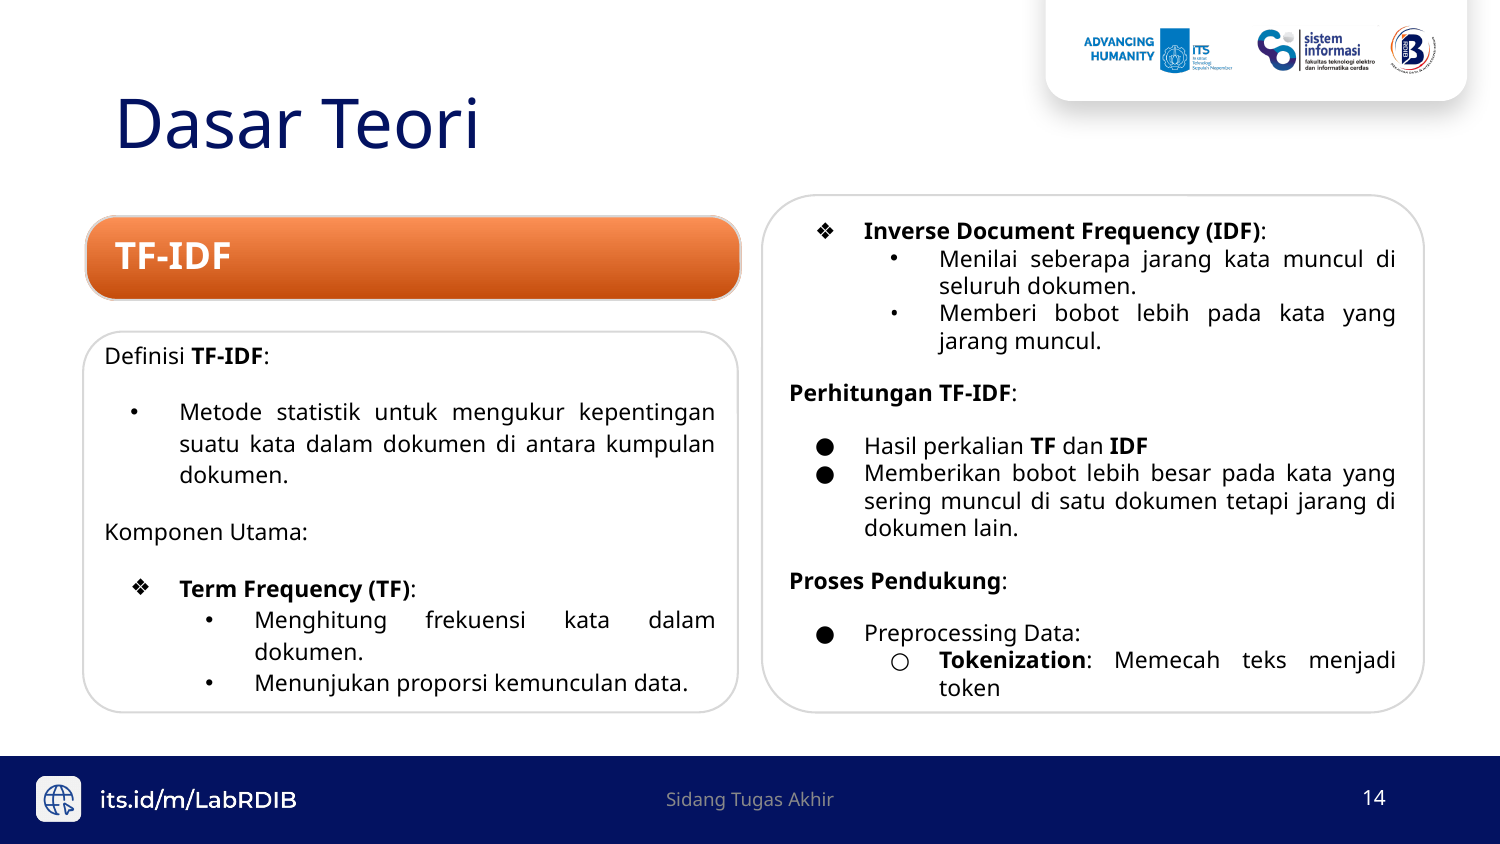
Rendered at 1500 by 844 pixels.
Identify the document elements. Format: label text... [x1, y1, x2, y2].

text_box [85, 219, 103, 297]
list Definisi TF-IDF: Metode statistik untuk mengukur kepentingan suatu kata dalam dokumen di antara kumpulan dokumen. Komponen Utama: Term Frequency (TF): Menghitung frekuensi kata dalam dokumen. Menunjukan proporsi kemunculan data. [93, 331, 728, 713]
list TF-IDF [103, 206, 738, 309]
picture [1076, 12, 1436, 87]
text_box [83, 345, 93, 699]
picture [36, 776, 297, 822]
slide_number ‹#› [1059, 776, 1397, 822]
title Dasar Teori [103, 44, 1398, 208]
text_box [728, 345, 738, 699]
text_box Inverse Document Frequency (IDF): Menilai seberapa jarang kata muncul di seluruh dokumen. Memberi bobot lebih pada kata yang jarang muncul. Perhitungan TF-IDF: Hasil perkalian TF dan IDF Memberikan bobot lebih besar pada kata yang sering muncul di satu dokumen tetapi jarang di dokumen lain. Proses Pendukung: Preprocessing Data: Tokenization: Memecah teks menjadi token [761, 203, 1424, 713]
slide_number Sidang Tugas Akhir [453, 776, 1047, 822]
